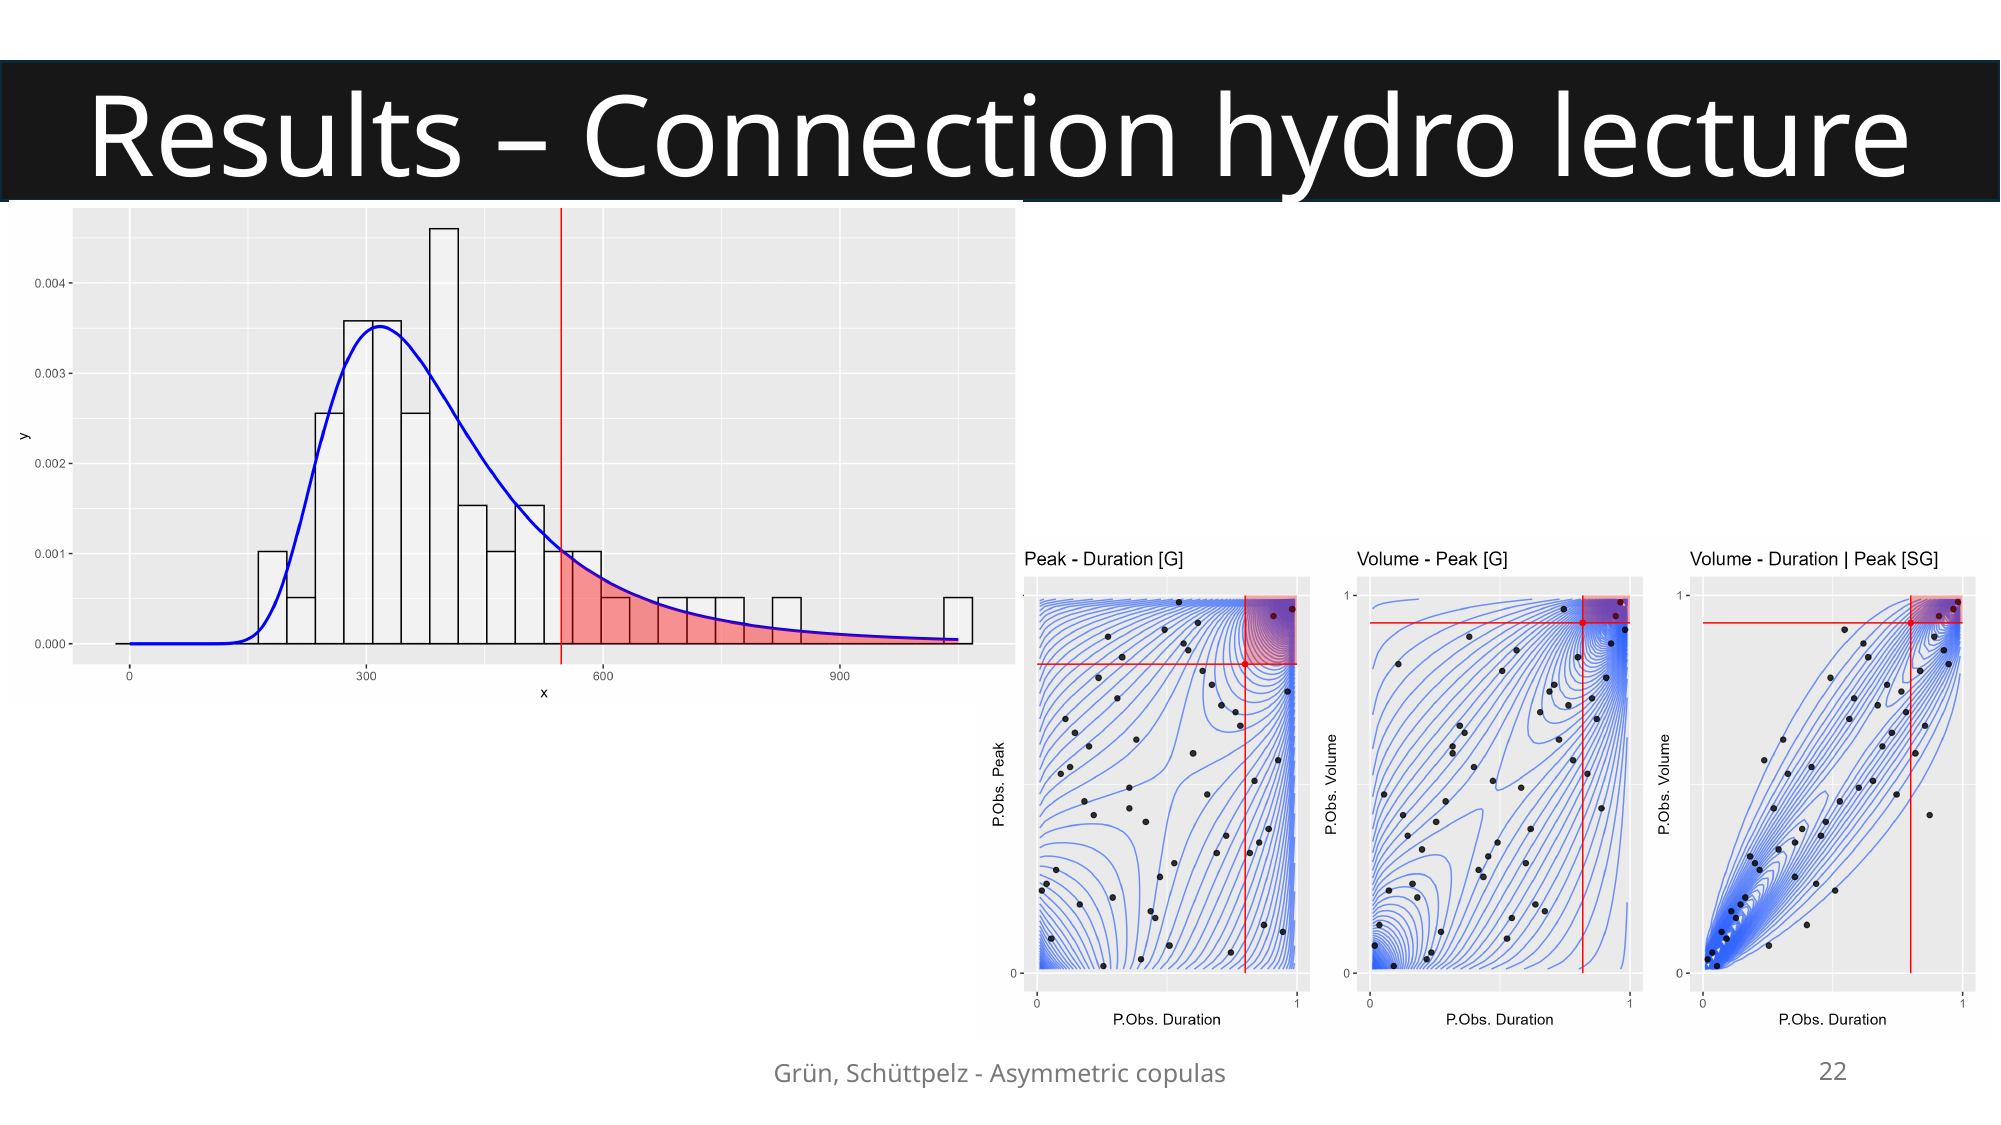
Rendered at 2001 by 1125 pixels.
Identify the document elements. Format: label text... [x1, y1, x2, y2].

slide_number 22 [1412, 1044, 1863, 1103]
footer Grün, Schüttpelz - Asymmetric copulas [662, 1042, 1338, 1103]
picture [8, 200, 1992, 1044]
text_box Results – Connection hydro lecture [0, 60, 2000, 202]
